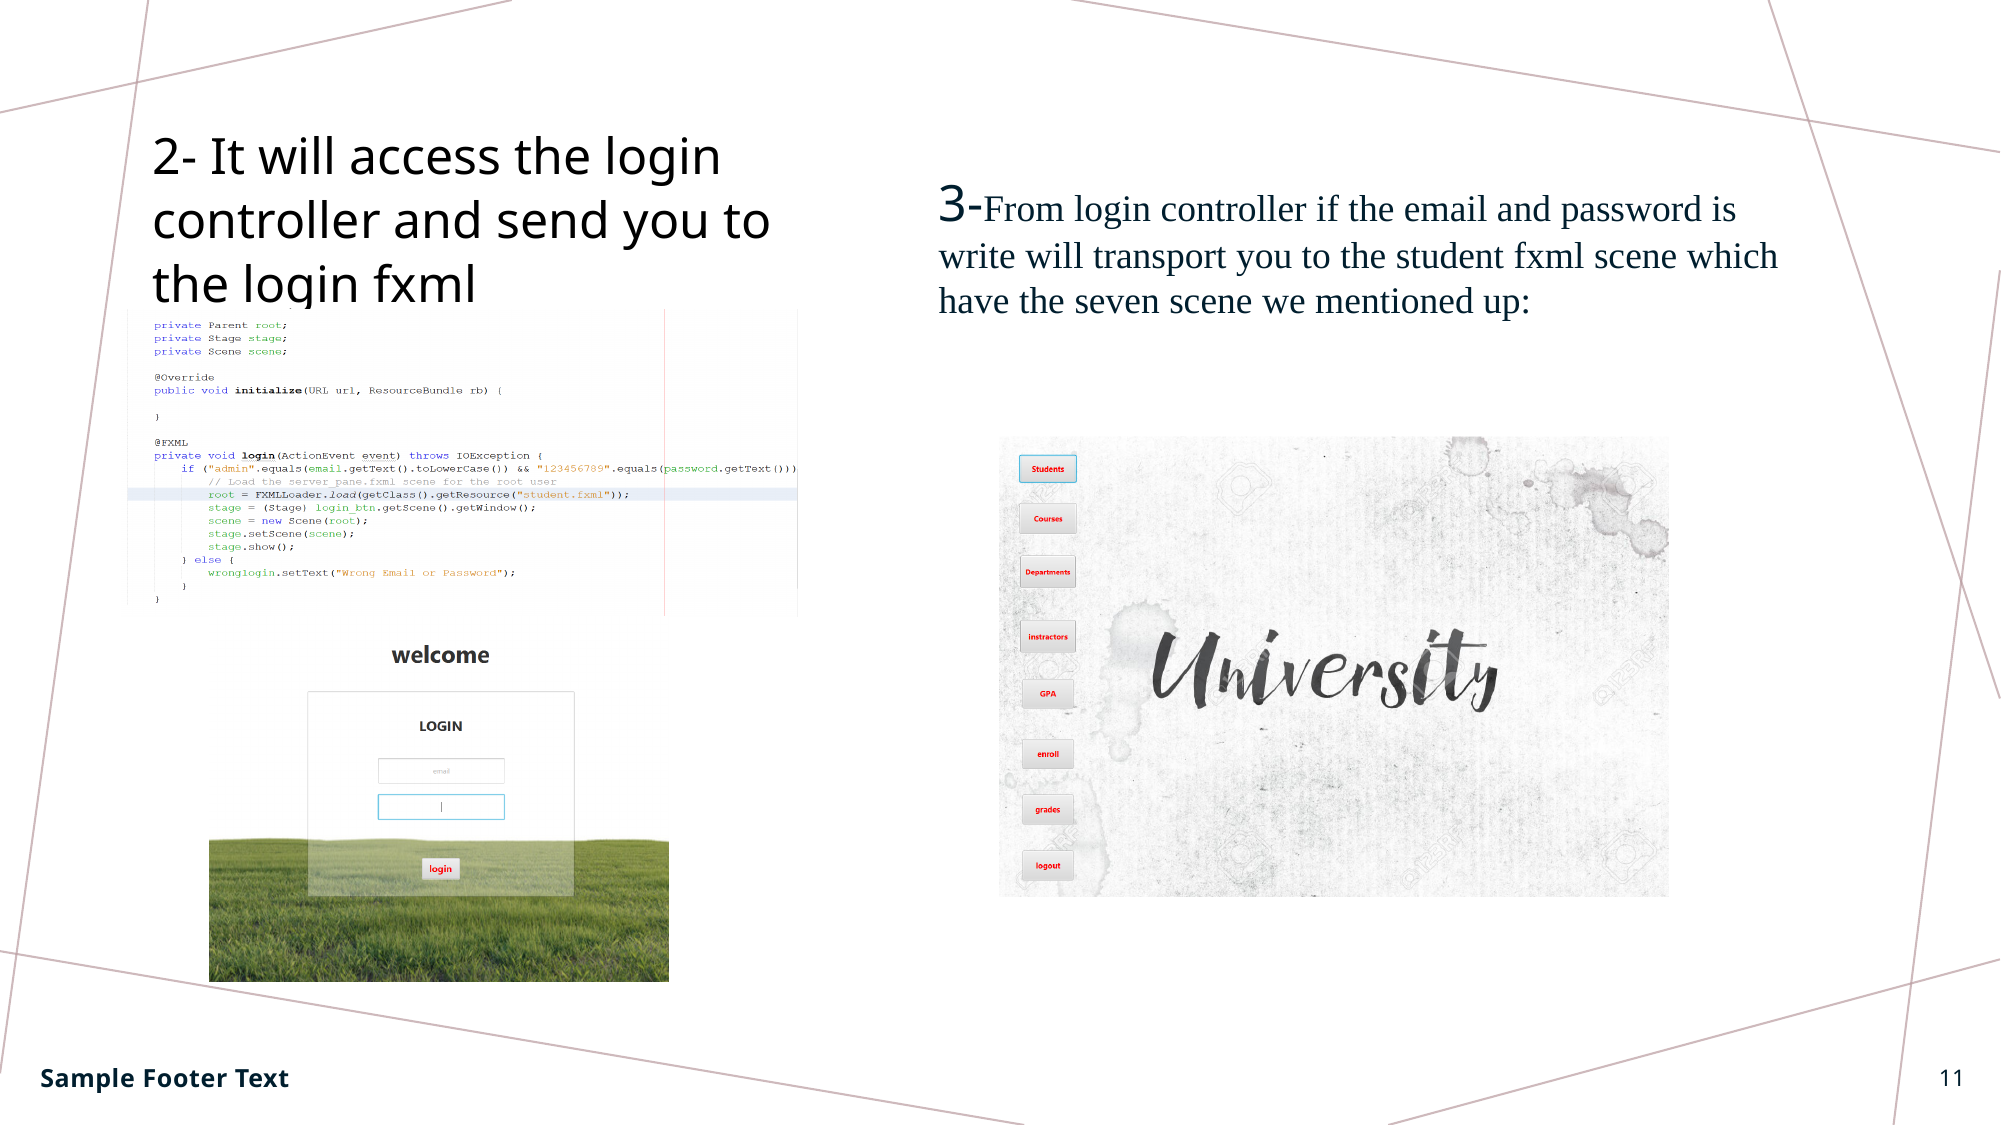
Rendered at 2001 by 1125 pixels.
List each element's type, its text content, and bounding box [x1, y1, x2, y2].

list 2- It will access the login controller and send you to the login fxml Login controller some details: [137, 112, 858, 897]
slide_number 11 [1903, 1049, 1981, 1110]
list 3-From login controller if the email and password is write will transport you to the student fxml scene which have the seven scene we mentioned up: [923, 163, 1810, 1009]
footer Sample Footer Text [25, 1049, 764, 1110]
picture [999, 435, 1669, 897]
picture [120, 309, 798, 982]
